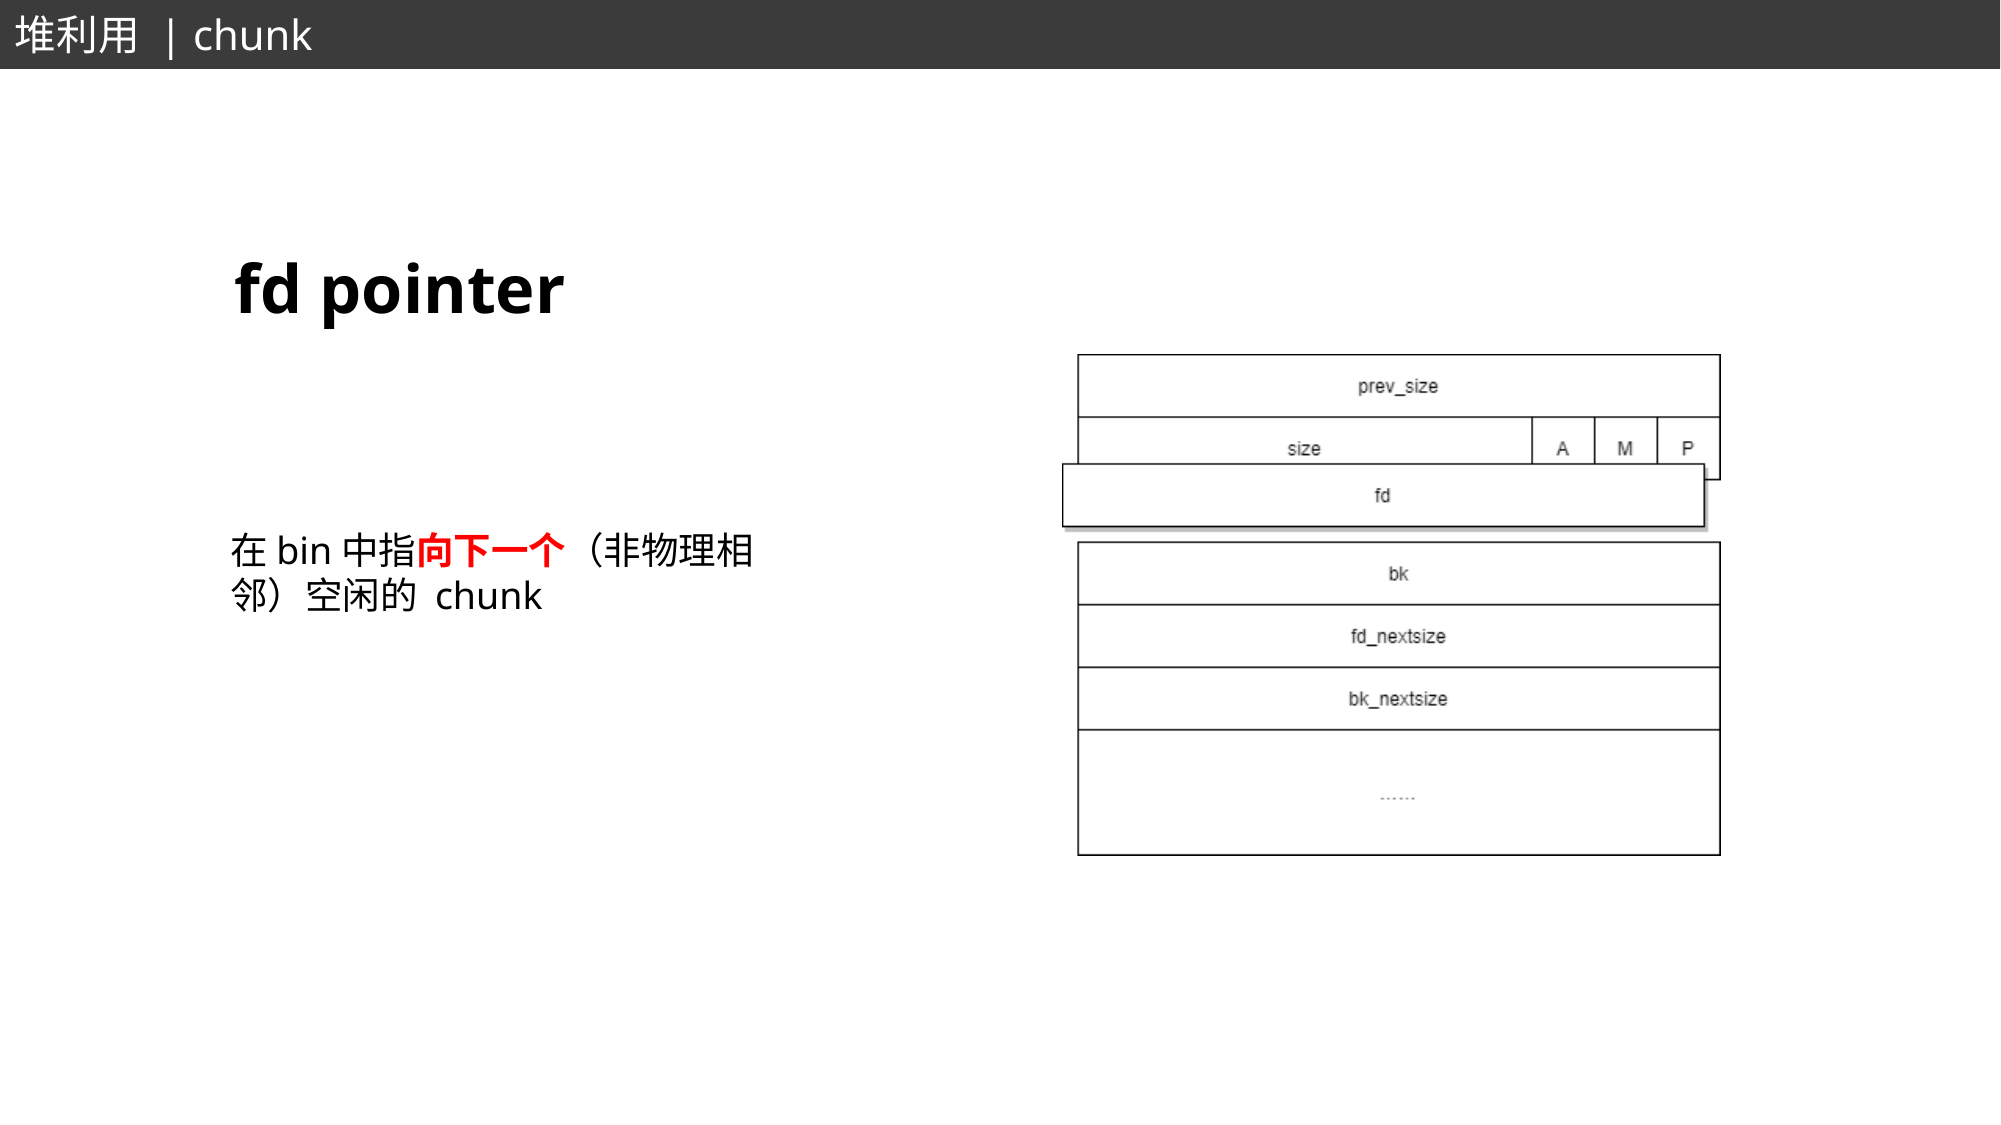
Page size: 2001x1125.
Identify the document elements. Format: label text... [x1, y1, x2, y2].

text_box fd pointer [219, 239, 582, 334]
text_box 在bin中指向下一个（非物理相邻）空闲的 chunk [215, 519, 817, 624]
picture [1062, 354, 1722, 857]
text_box 堆利用 | chunk [0, 1, 925, 67]
